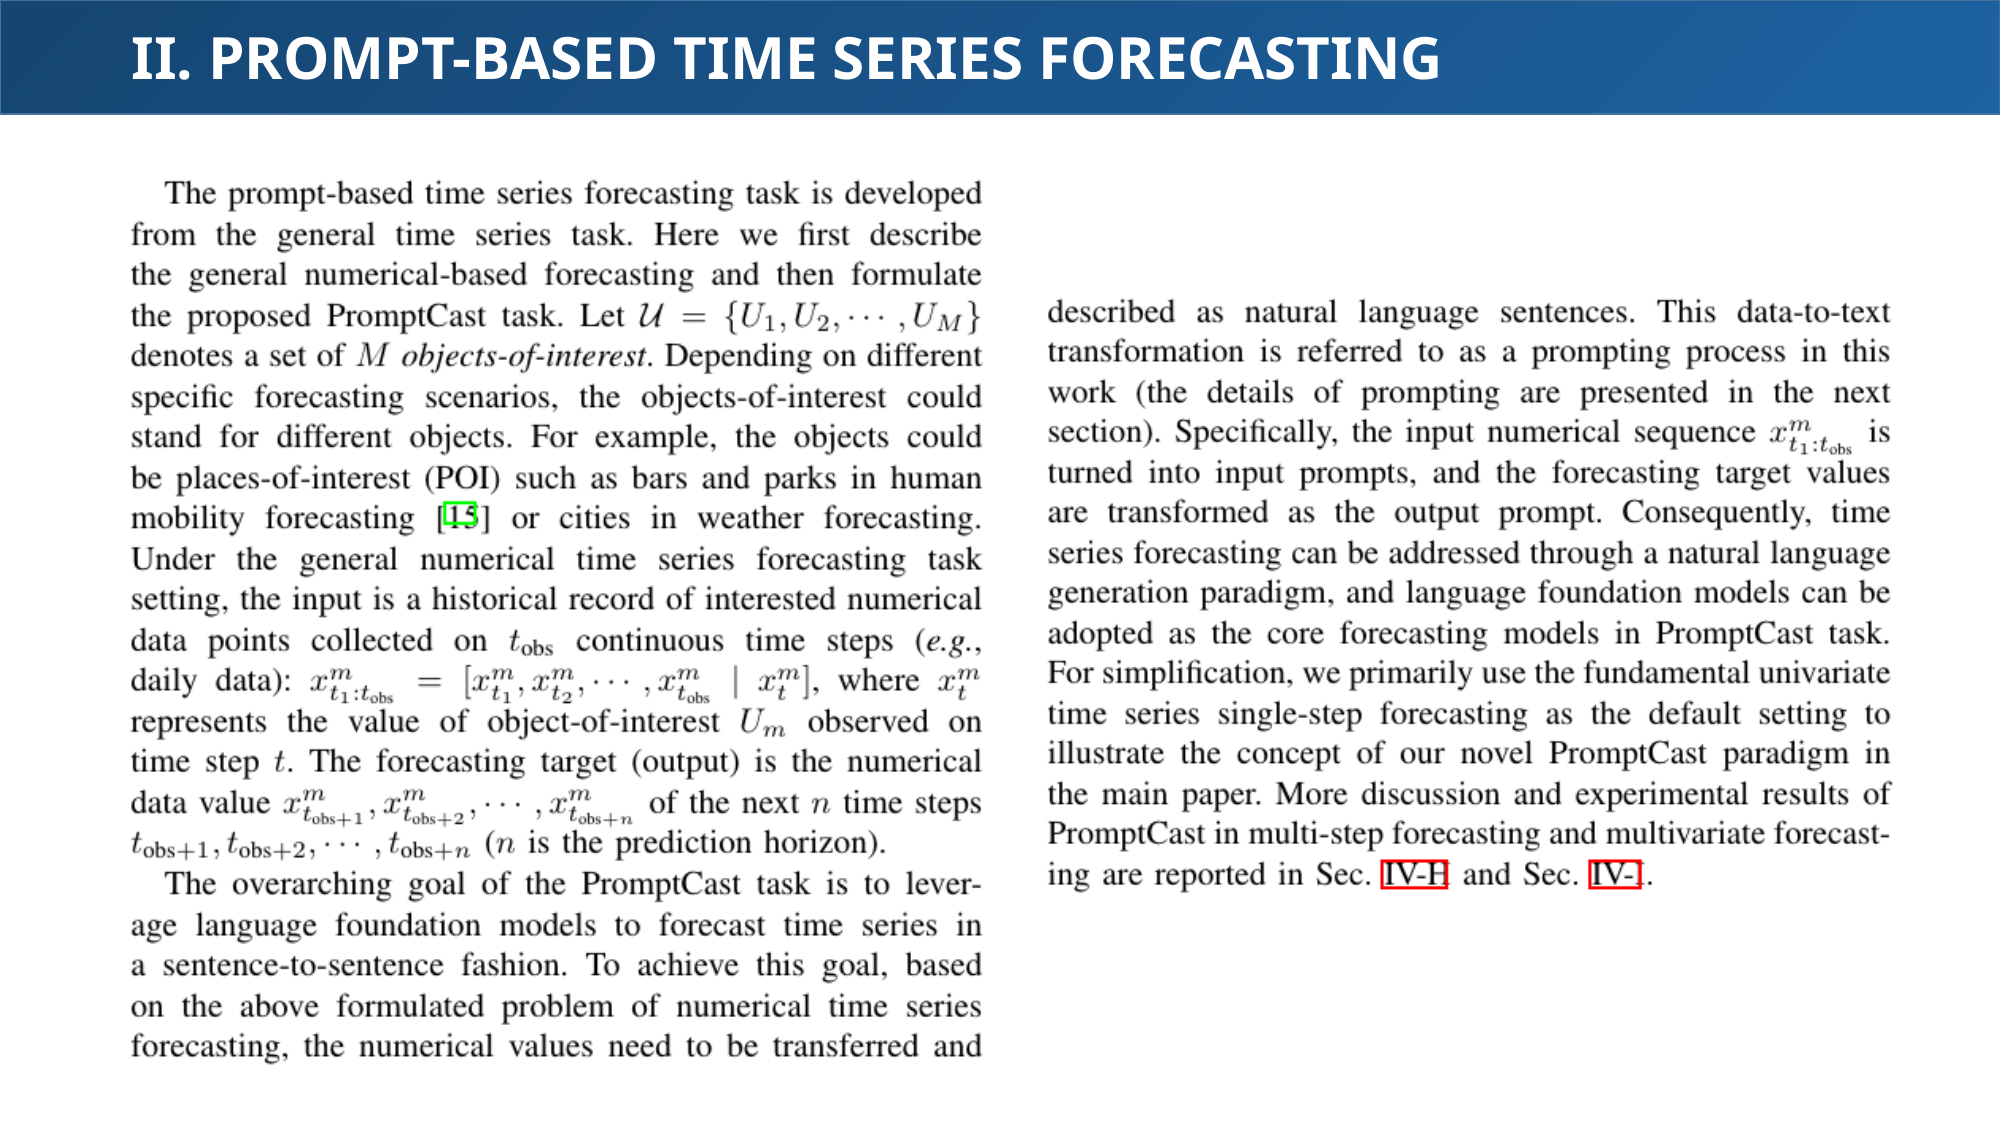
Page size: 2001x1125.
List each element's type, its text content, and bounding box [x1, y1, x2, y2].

text_box II. PROMPT-BASED TIME SERIES FORECASTING [116, 14, 1905, 99]
picture [119, 161, 1000, 1079]
text_box [0, 0, 2000, 115]
picture [1036, 283, 1916, 907]
